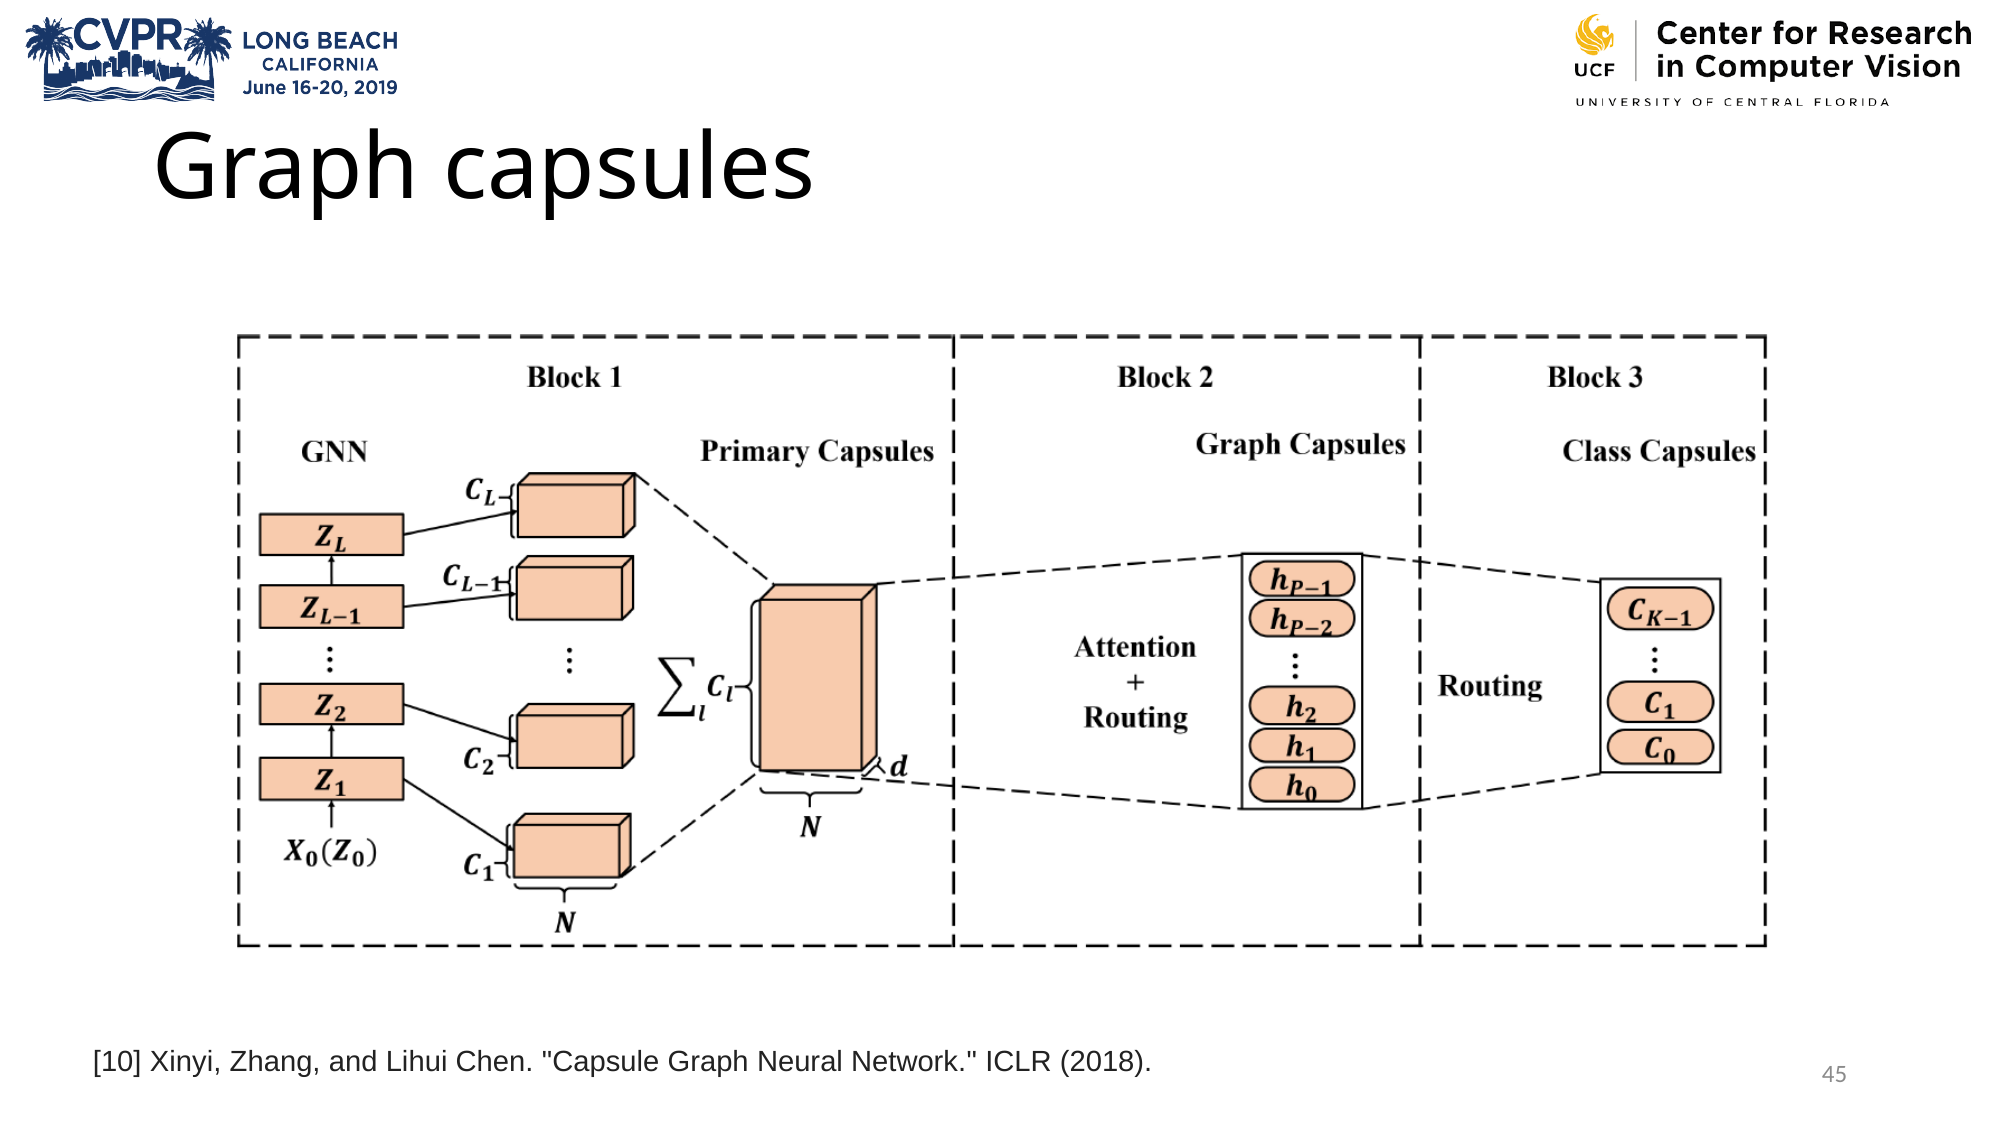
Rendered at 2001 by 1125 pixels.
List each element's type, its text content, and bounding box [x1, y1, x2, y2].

picture [1575, 14, 1974, 106]
title Graph capsules [137, 59, 1863, 278]
picture [25, 17, 397, 102]
text_box [10] Xinyi, Zhang, and Lihui Chen. "Capsule Graph Neural Network." ICLR (2018). [78, 1035, 1251, 1086]
slide_number 45 [1412, 1042, 1863, 1103]
picture [216, 322, 1784, 963]
